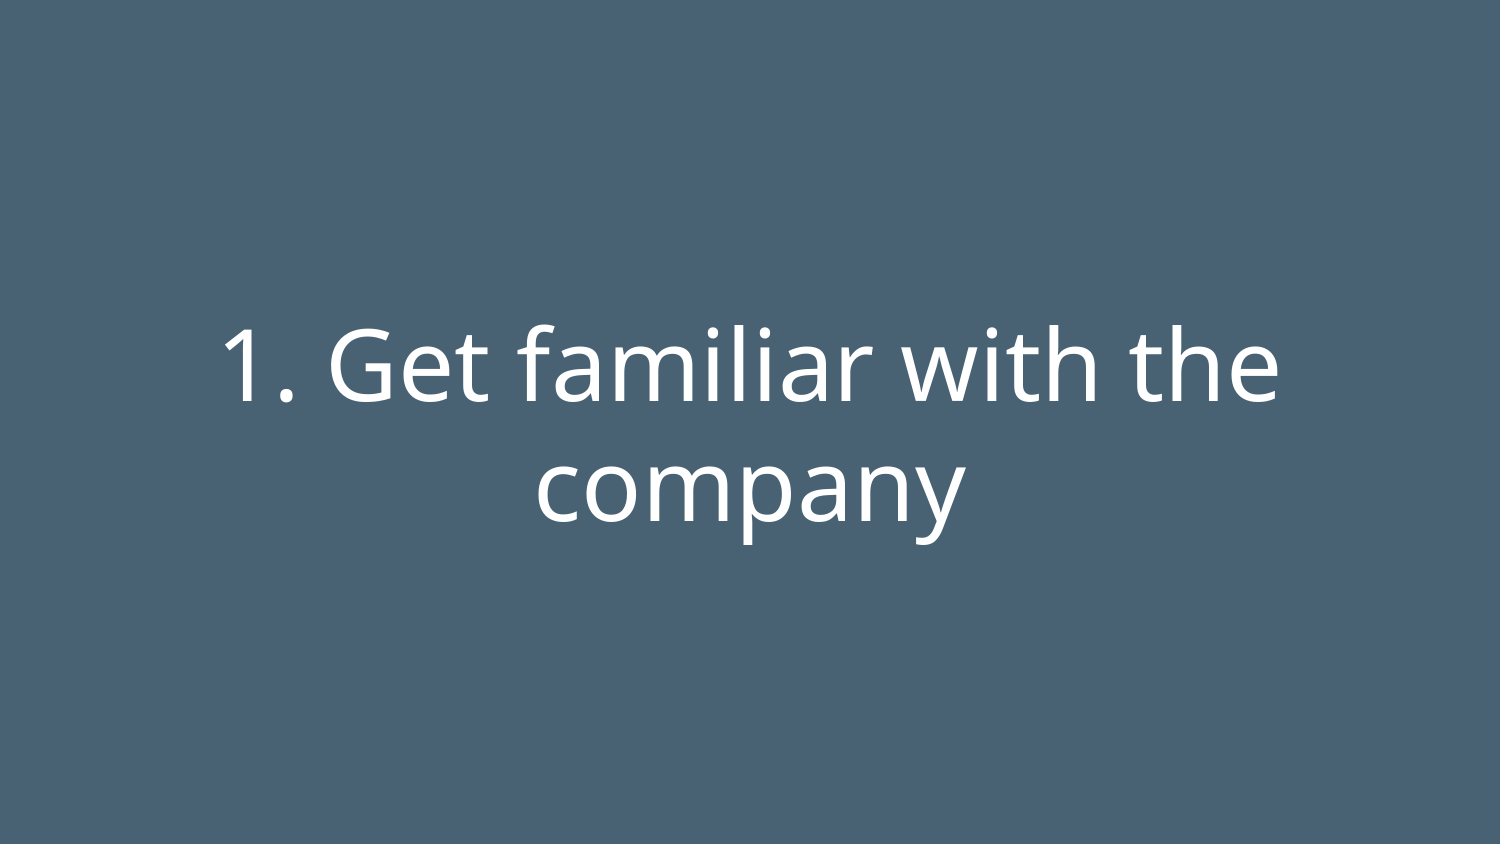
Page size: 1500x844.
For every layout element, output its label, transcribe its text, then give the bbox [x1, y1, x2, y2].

text_box 1. Get familiar with the company [123, 253, 1377, 591]
